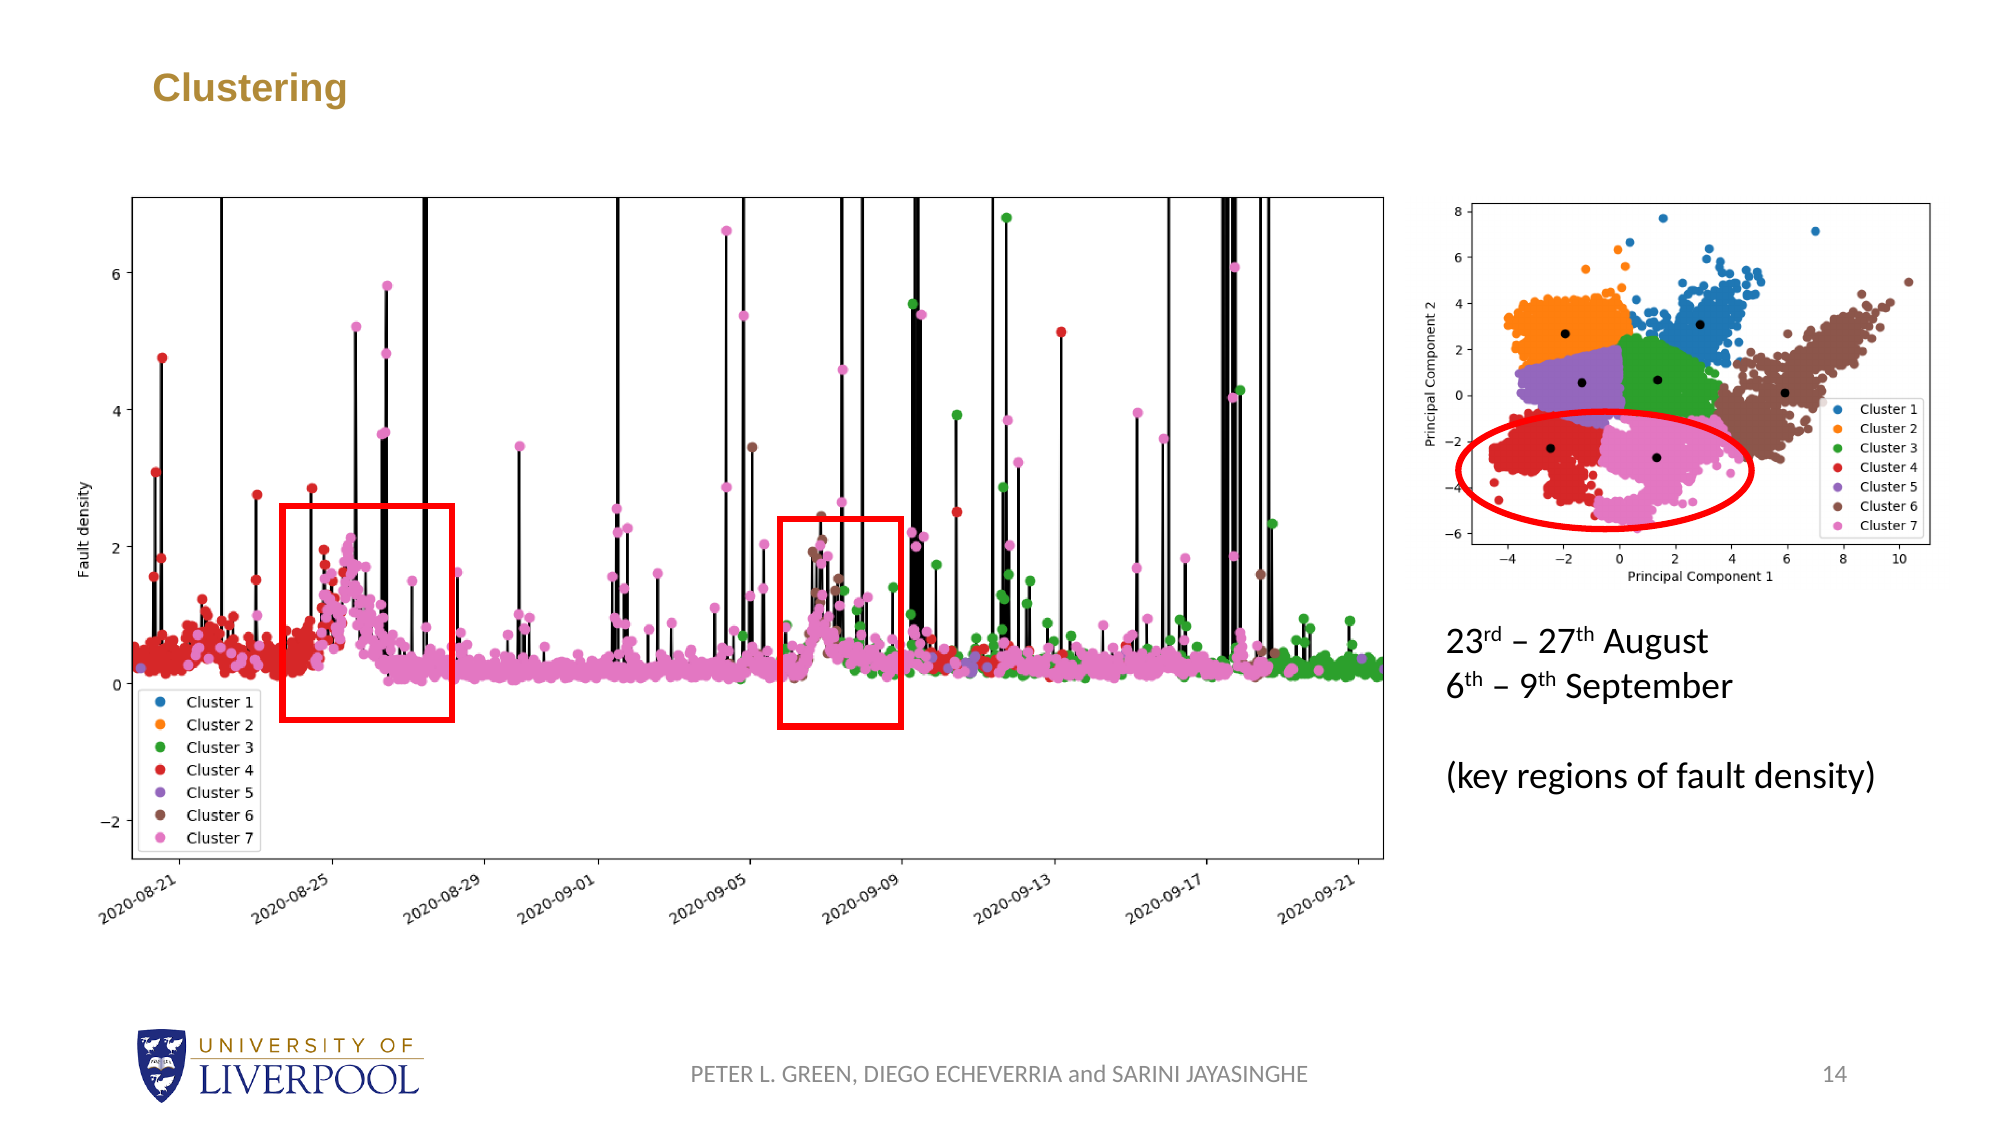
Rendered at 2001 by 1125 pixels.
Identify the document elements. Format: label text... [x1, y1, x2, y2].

footer PETER L. GREEN, DIEGO ECHEVERRIA and SARINI JAYASINGHE [662, 1042, 1338, 1103]
picture [1405, 196, 1950, 590]
picture [137, 1029, 424, 1103]
slide_number 14 [1412, 1042, 1863, 1103]
title Clustering [137, 59, 1863, 118]
text_box 23rd – 27th August 6th – 9th September (key regions of fault density) [1430, 608, 1897, 803]
picture [27, 190, 1396, 958]
